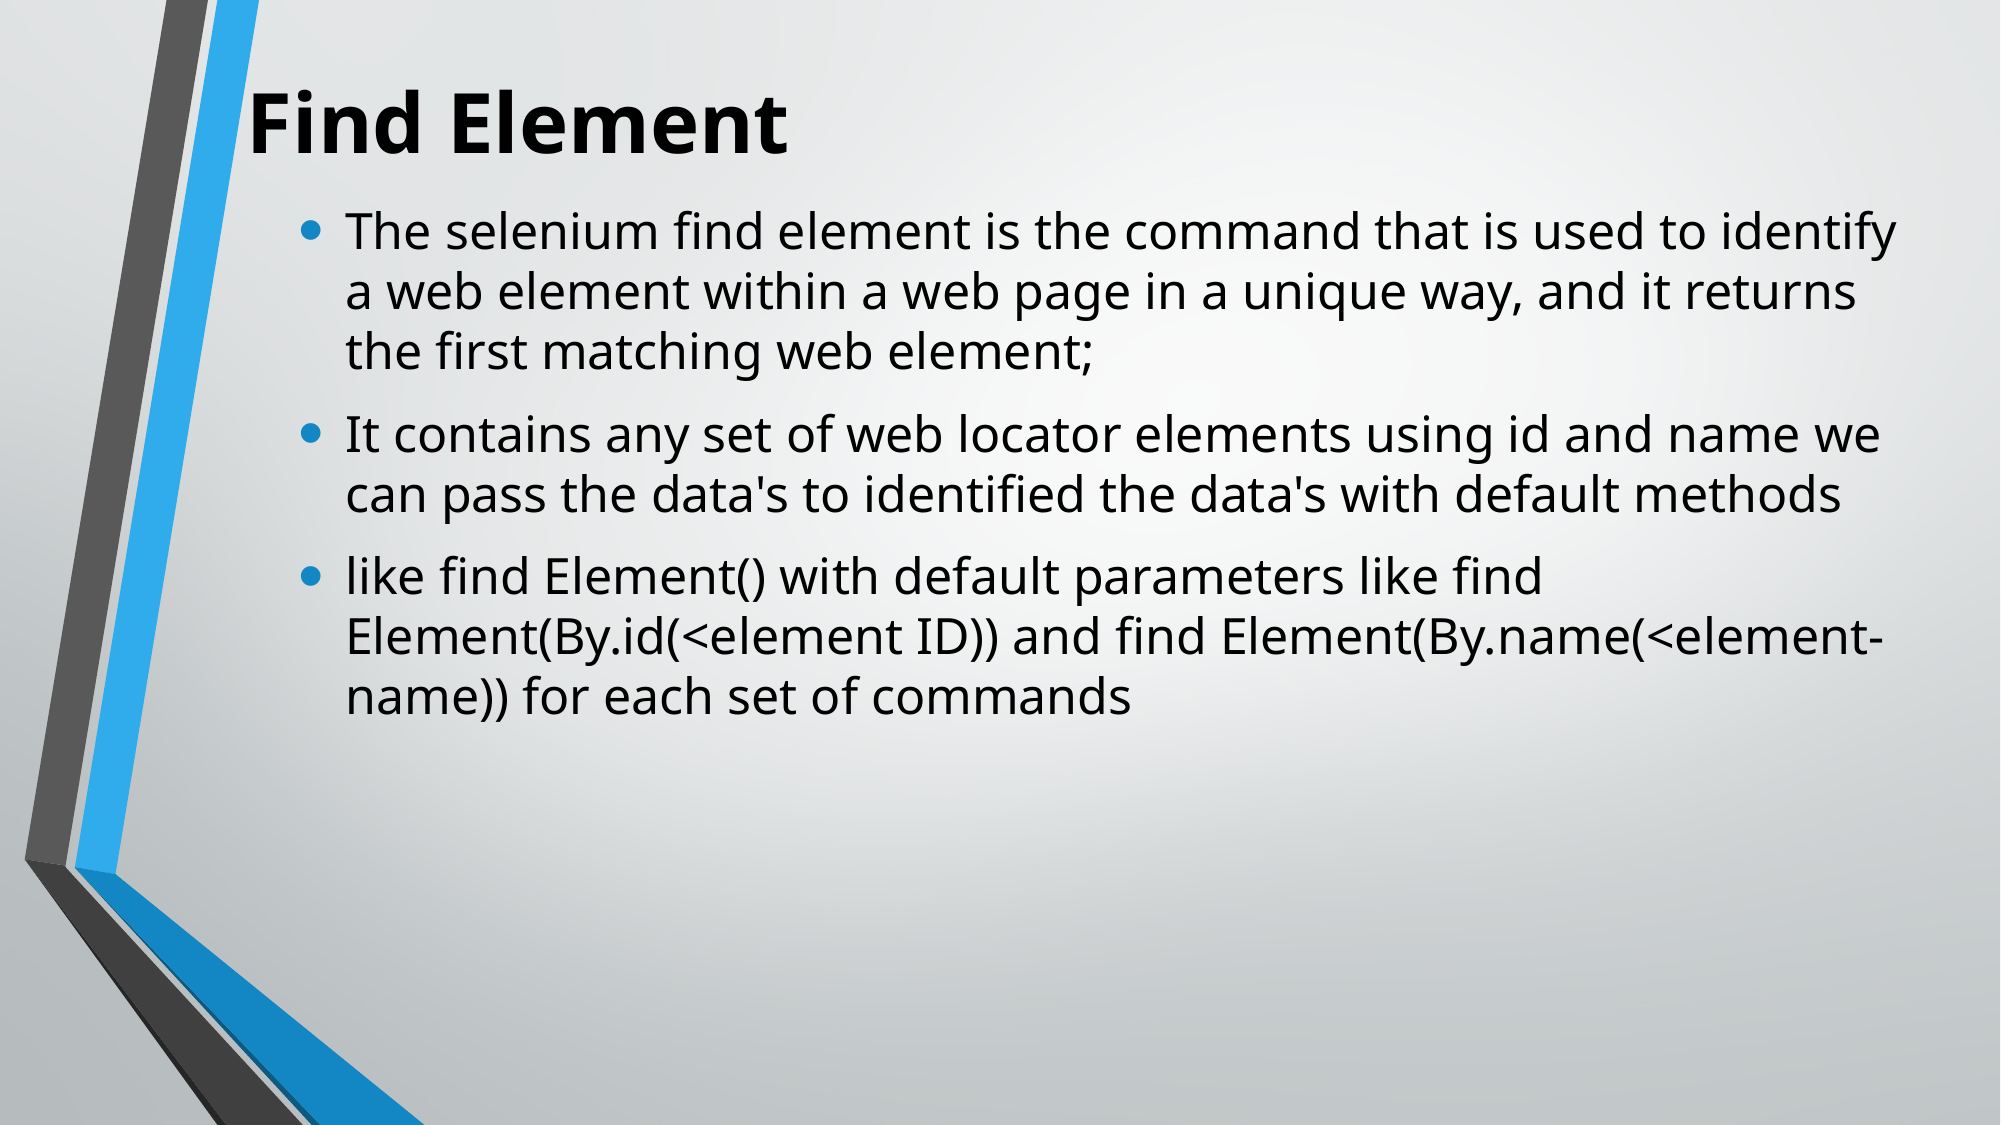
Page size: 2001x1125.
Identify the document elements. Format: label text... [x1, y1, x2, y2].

title Find Element [0, 59, 1863, 181]
list The selenium find element is the command that is used to identify a web element within a web page in a unique way, and it returns the first matching web element; It contains any set of web locator elements using id and name we can pass the data's to identified the data's with default methods like find Element() with default parameters like find Element(By.id(<element ID)) and find Element(By.name(<element-name)) for each set of commands [287, 194, 1926, 1064]
